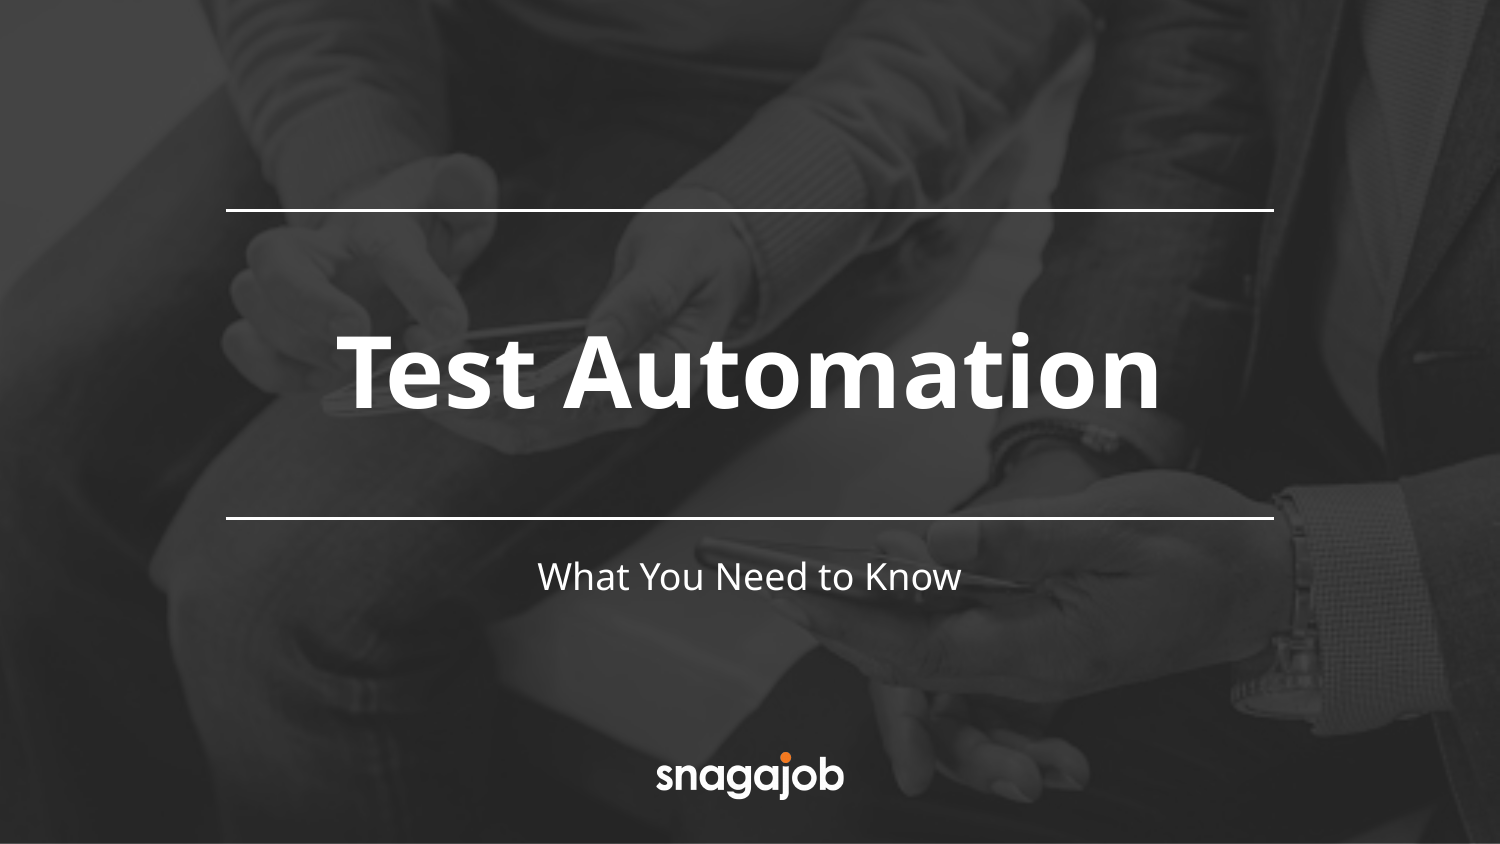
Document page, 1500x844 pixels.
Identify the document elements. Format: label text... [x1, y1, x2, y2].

subtitle What You Need to Know [225, 538, 1275, 637]
picture [656, 752, 844, 800]
title Test Automation [225, 240, 1275, 496]
